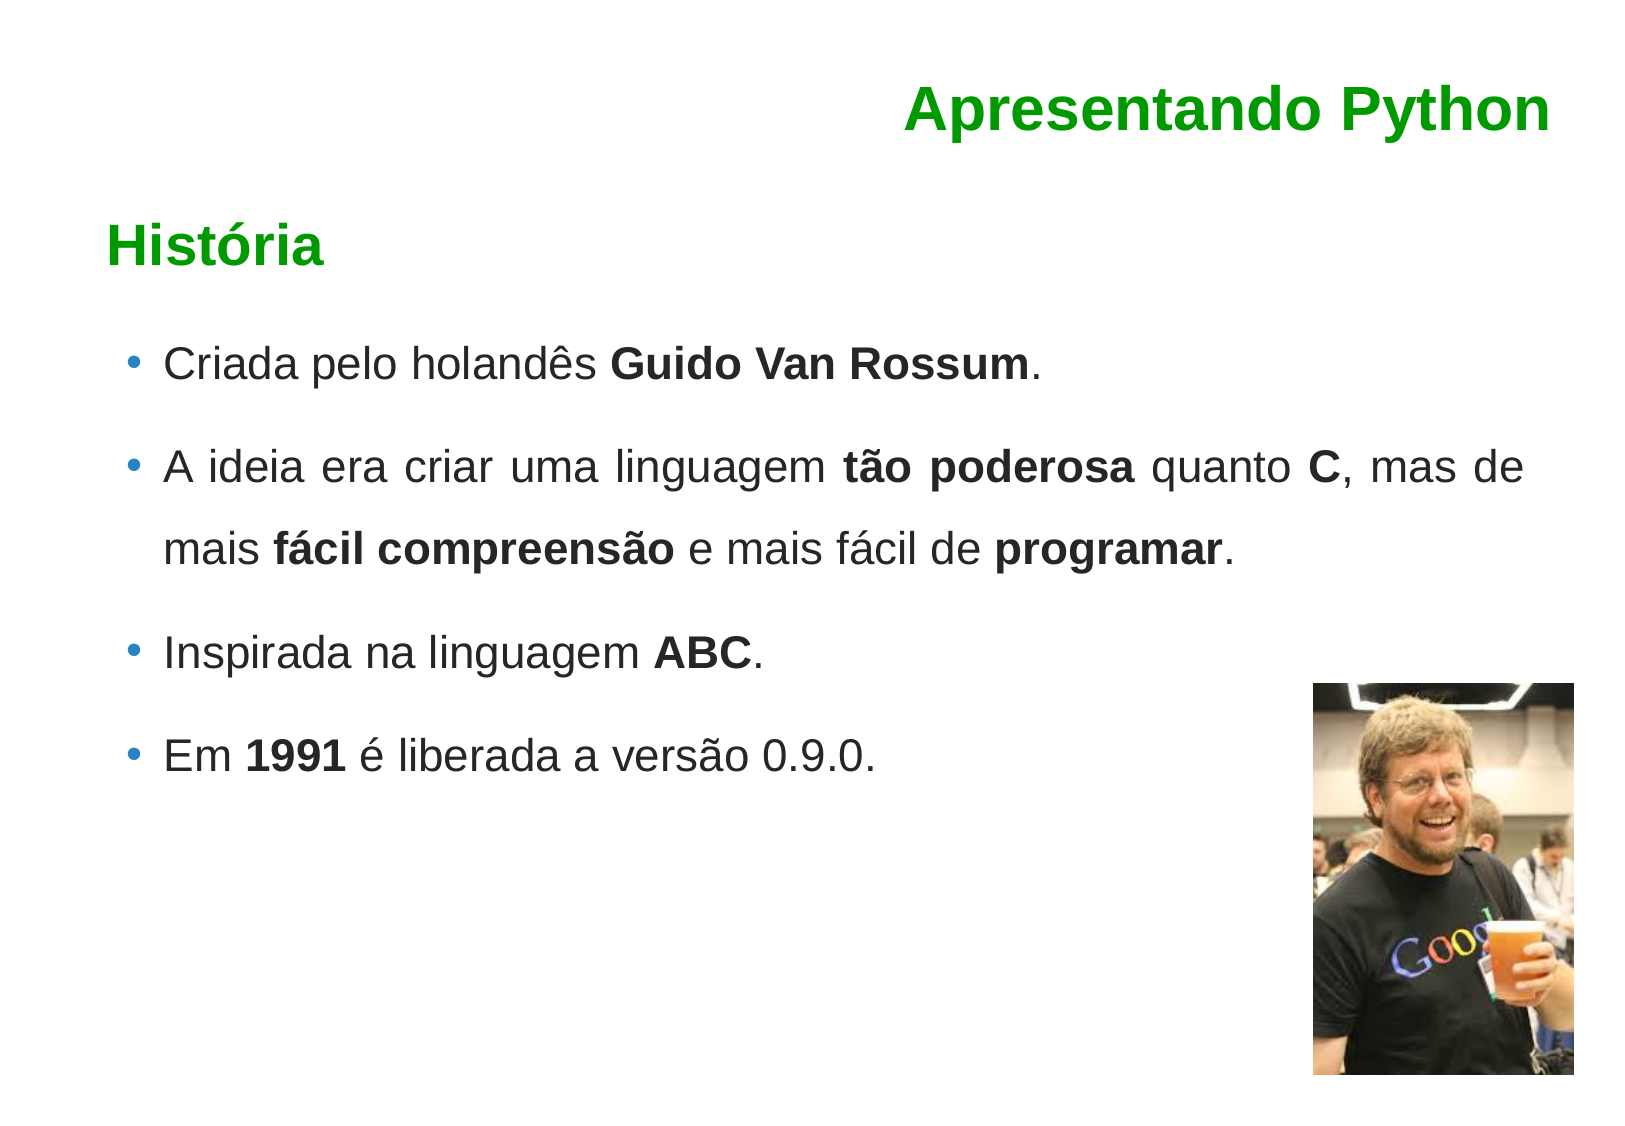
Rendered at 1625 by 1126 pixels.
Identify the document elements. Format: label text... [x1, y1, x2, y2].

text_box História [91, 184, 1571, 300]
list Criada pelo holandês Guido Van Rossum. A ideia era criar uma linguagem tão poderosa quanto C, mas de mais fácil compreensão e mais fácil de programar. Inspirada na linguagem ABC. Em 1991 é liberada a versão 0.9.0. [111, 300, 1540, 940]
text_box Apresentando Python [403, 47, 1569, 164]
picture [1313, 683, 1574, 1075]
